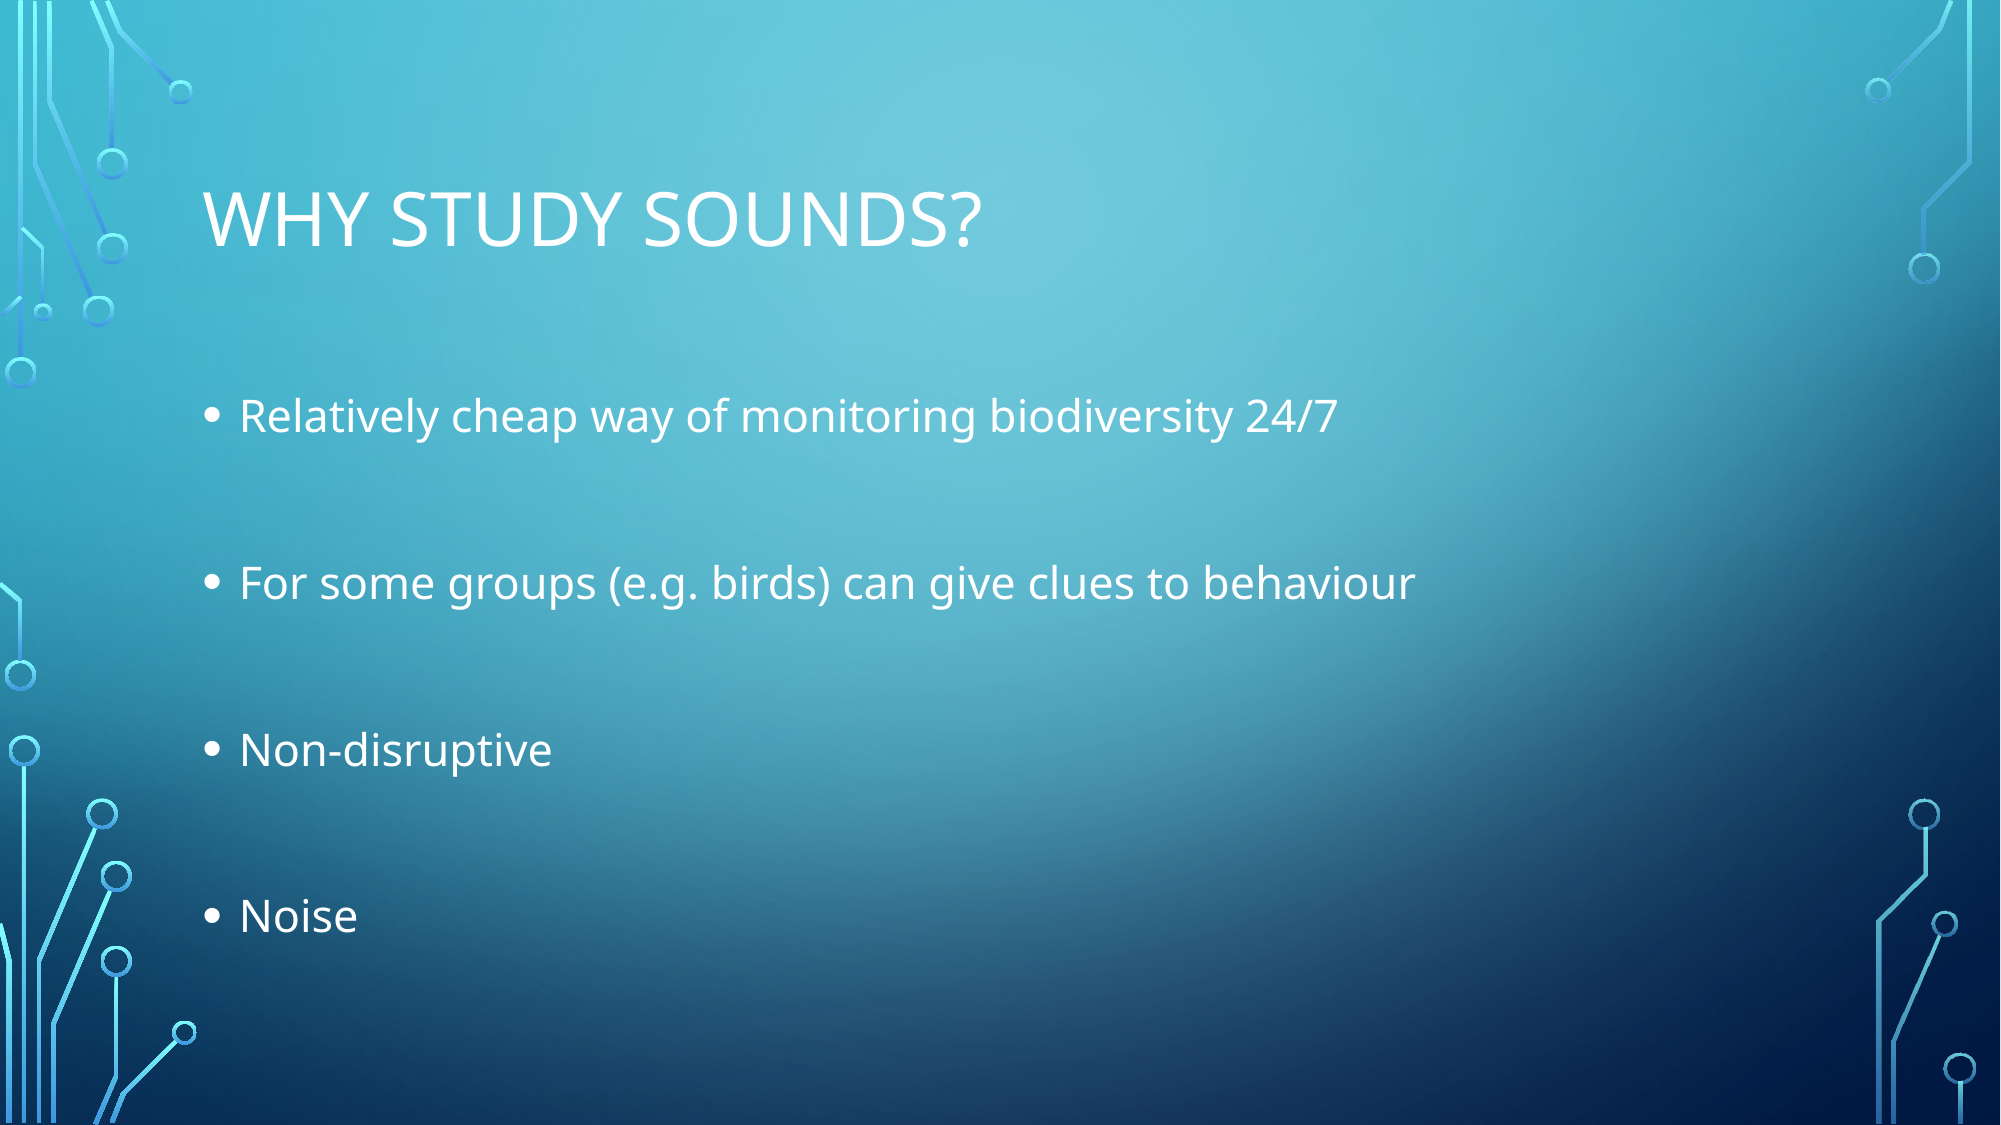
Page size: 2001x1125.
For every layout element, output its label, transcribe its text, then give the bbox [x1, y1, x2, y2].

list Relatively cheap way of monitoring biodiversity 24/7 For some groups (e.g. birds) can give clues to behaviour Non-disruptive Noise [187, 369, 1813, 950]
title Why study sounds? [187, 101, 1813, 344]
